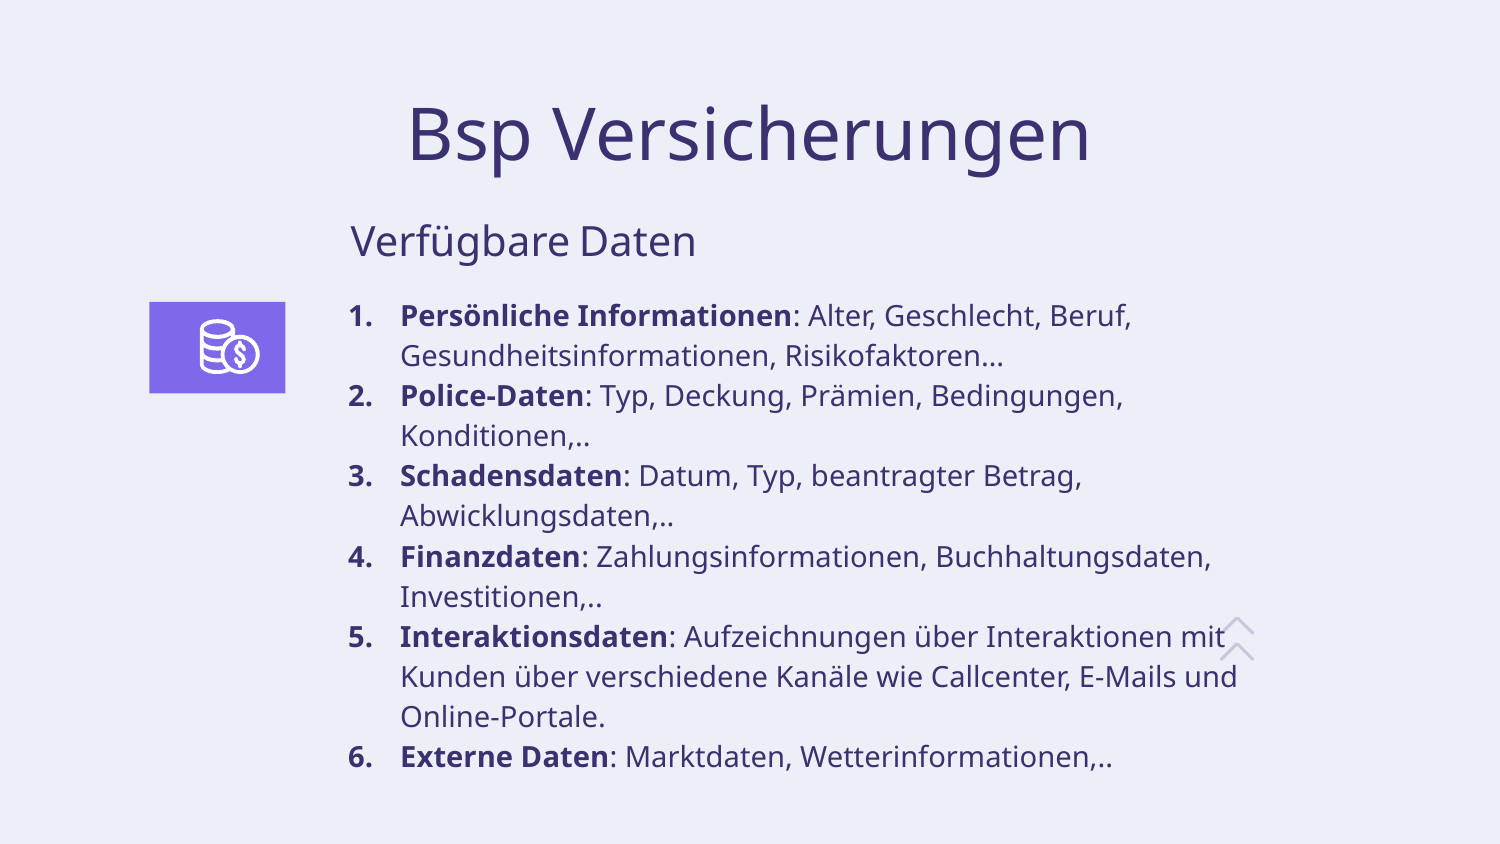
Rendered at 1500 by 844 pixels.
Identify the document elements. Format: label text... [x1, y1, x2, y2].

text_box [149, 301, 286, 394]
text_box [1221, 617, 1254, 660]
text_box Verfügbare Daten [335, 187, 1064, 276]
title Bsp Versicherungen [118, 72, 1382, 167]
subtitle Persönliche Informationen: Alter, Geschlecht, Beruf, Gesundheitsinformationen, Risikofaktoren… Police-Daten: Typ, Deckung, Prämien, Bedingungen, Konditionen,.. Schadensdaten: Datum, Typ, beantragter Betrag, Abwicklungsdaten,.. Finanzdaten: Zahlungsinformationen, Buchhaltungsdaten, Investitionen,.. Interaktionsdaten: Aufzeichnungen über Interaktionen mit Kunden über verschiedene Kanäle wie Callcenter, E-Mails und Online-Portale. Externe Daten: Marktdaten, Wetterinformationen,.. [310, 276, 1313, 756]
